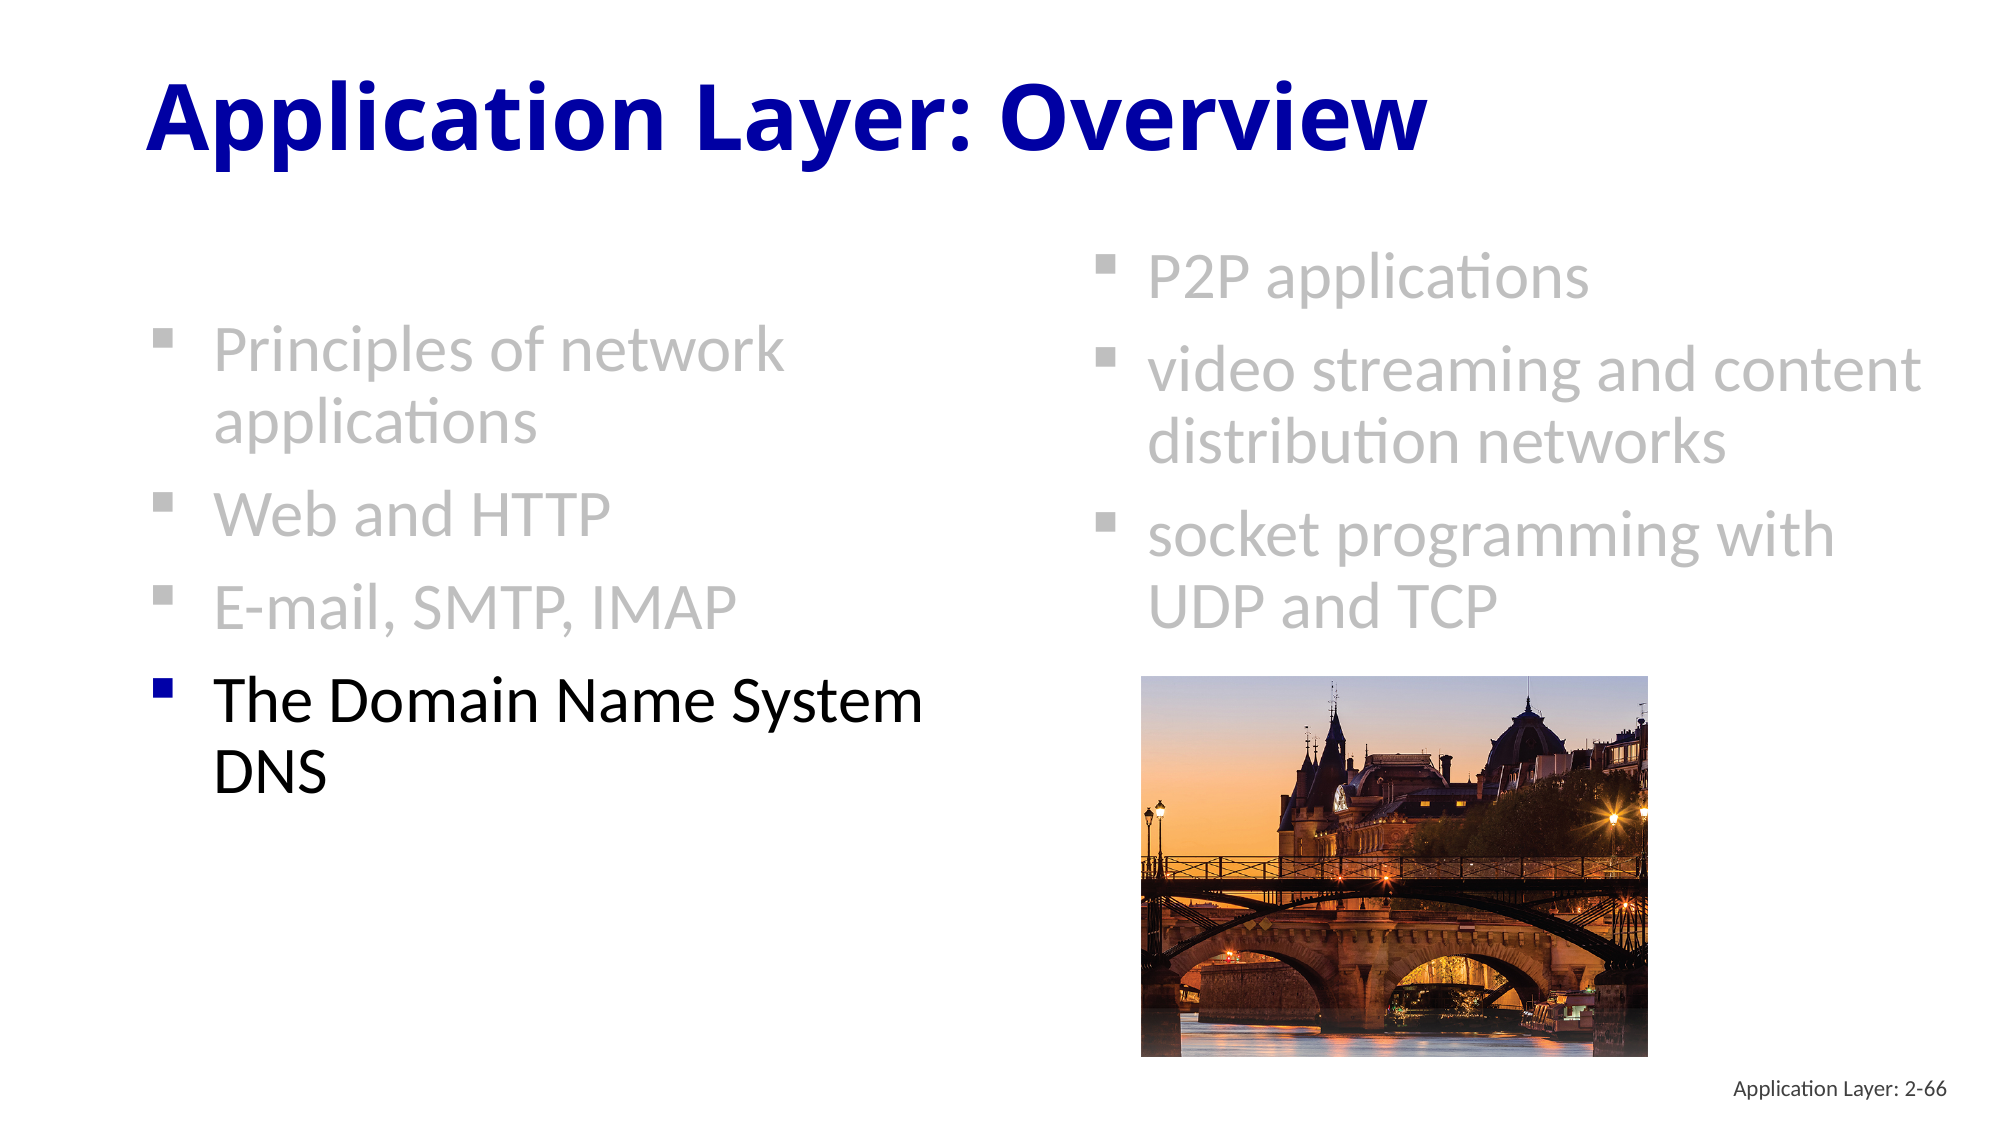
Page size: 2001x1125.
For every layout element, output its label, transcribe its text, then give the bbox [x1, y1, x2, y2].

text_box P2P applications video streaming and content distribution networks socket programming with UDP and TCP [1075, 233, 1963, 1021]
picture [1141, 676, 1648, 1057]
text_box Principles of network applications Web and HTTP E-mail, SMTP, IMAP The Domain Name System DNS [132, 306, 1004, 1021]
slide_number Application Layer: 2-66 [1512, 1056, 1963, 1117]
title Application Layer: Overview [131, 47, 1856, 195]
